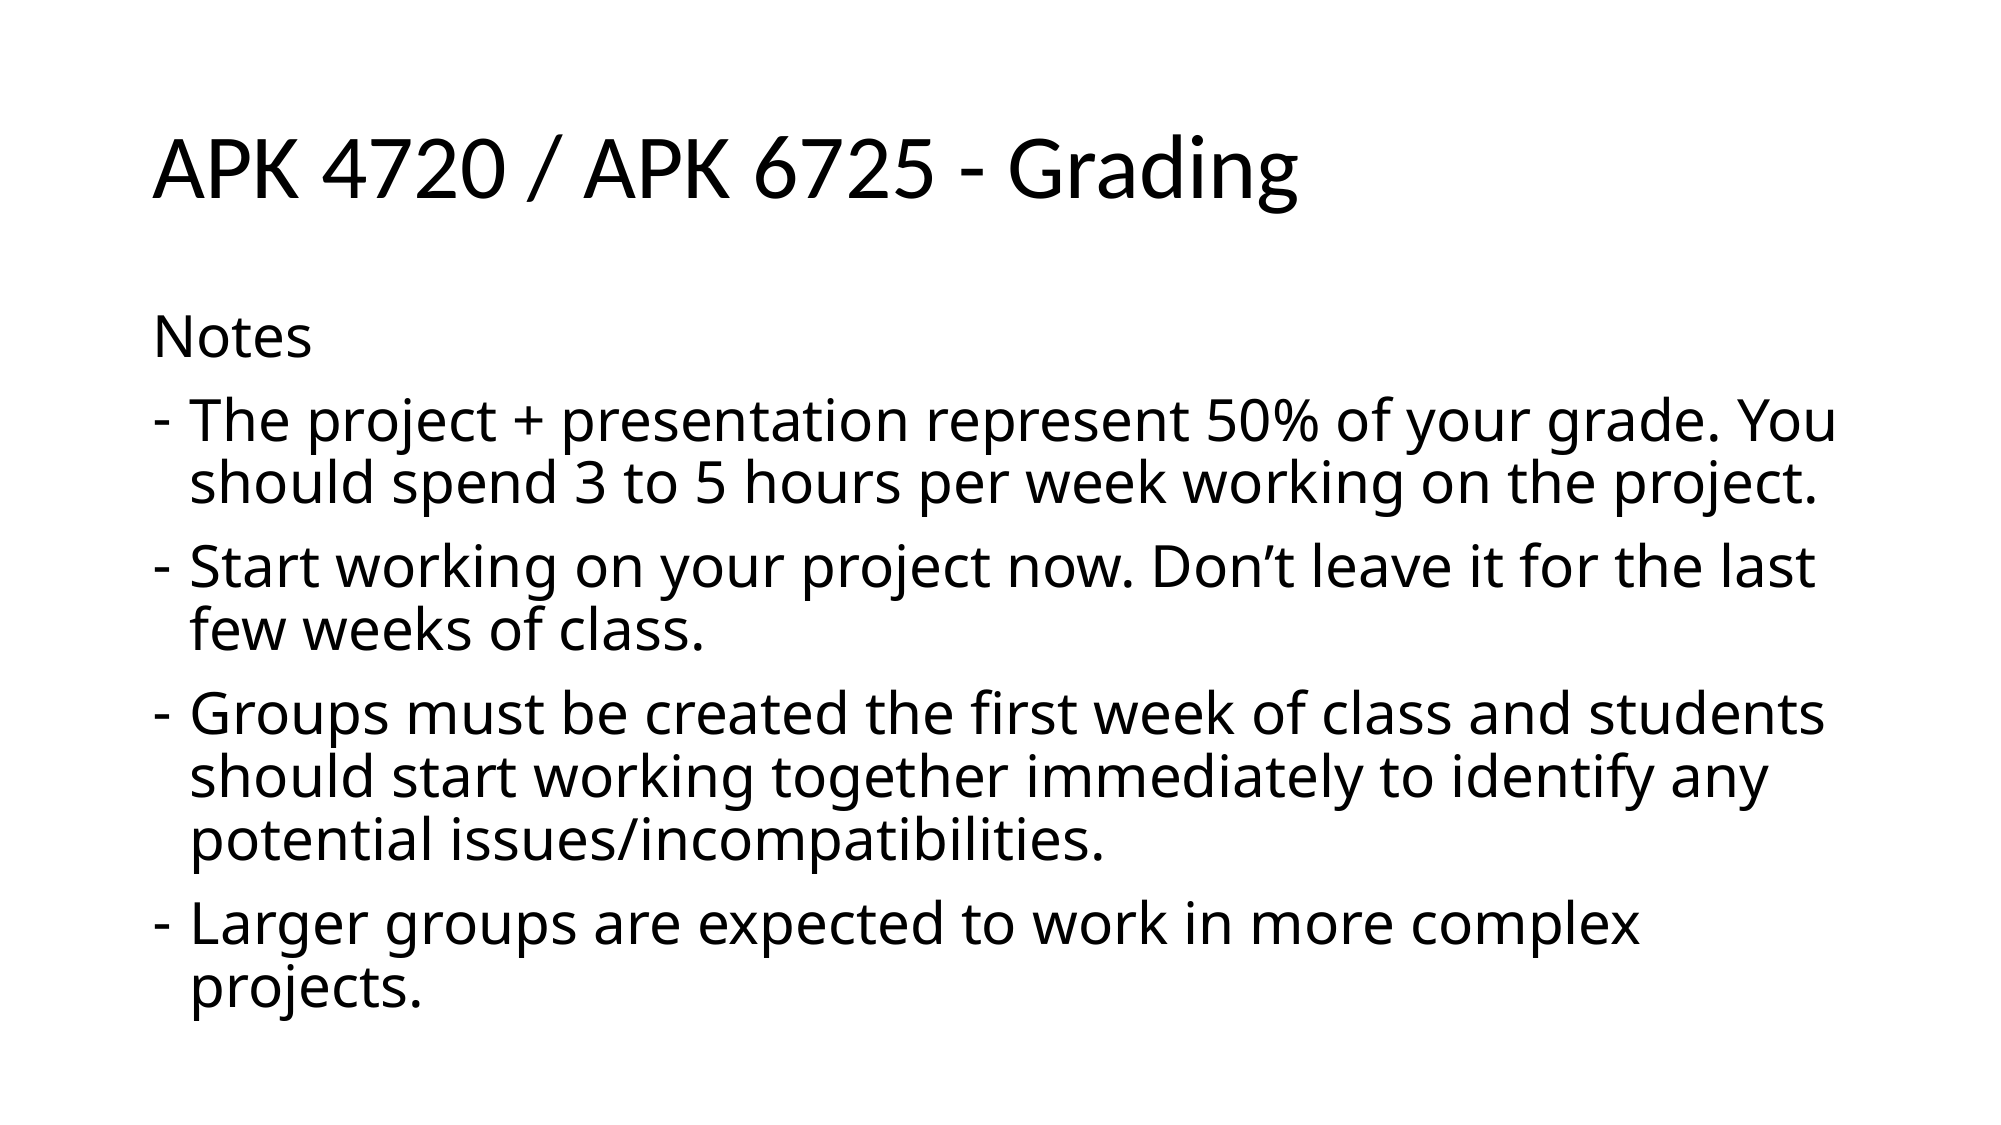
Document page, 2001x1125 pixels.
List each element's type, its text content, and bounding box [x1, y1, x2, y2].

list Notes The project + presentation represent 50% of your grade. You should spend 3 to 5 hours per week working on the project. Start working on your project now. Don’t leave it for the last few weeks of class. Groups must be created the first week of class and students should start working together immediately to identify any potential issues/incompatibilities. Larger groups are expected to work in more complex projects. [137, 299, 1863, 1014]
title APK 4720 / APK 6725 - Grading [137, 59, 1863, 278]
